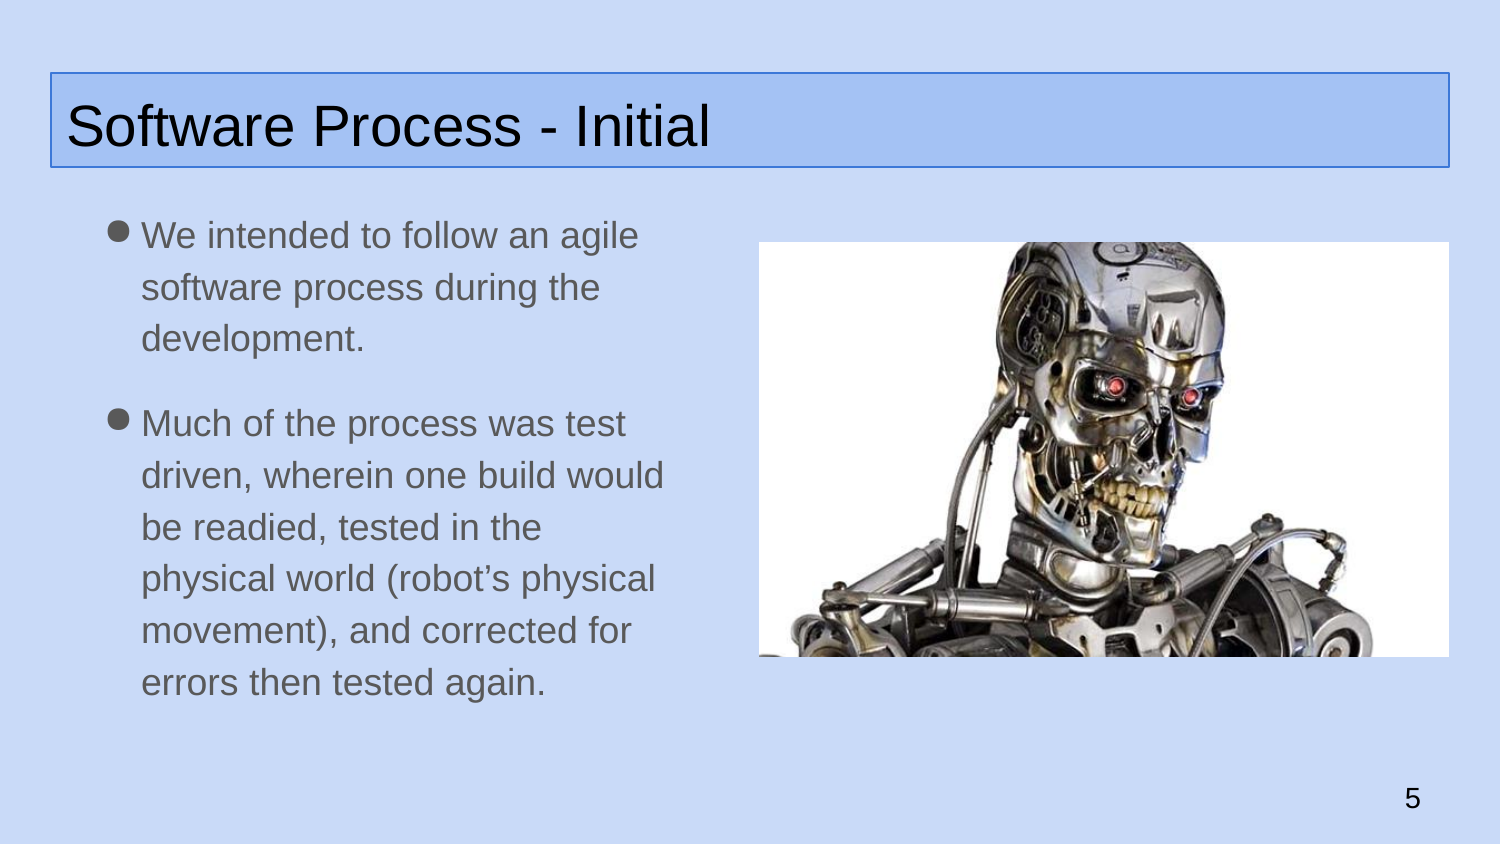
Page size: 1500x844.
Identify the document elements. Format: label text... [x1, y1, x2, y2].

list We intended to follow an agile software process during the development. Much of the process was test driven, wherein one build would be readied, tested in the physical world (robot’s physical movement), and corrected for errors then tested again. [51, 189, 687, 750]
picture [758, 242, 1450, 657]
title Software Process - Initial [50, 72, 1450, 168]
slide_number ‹#› [1389, 764, 1480, 830]
